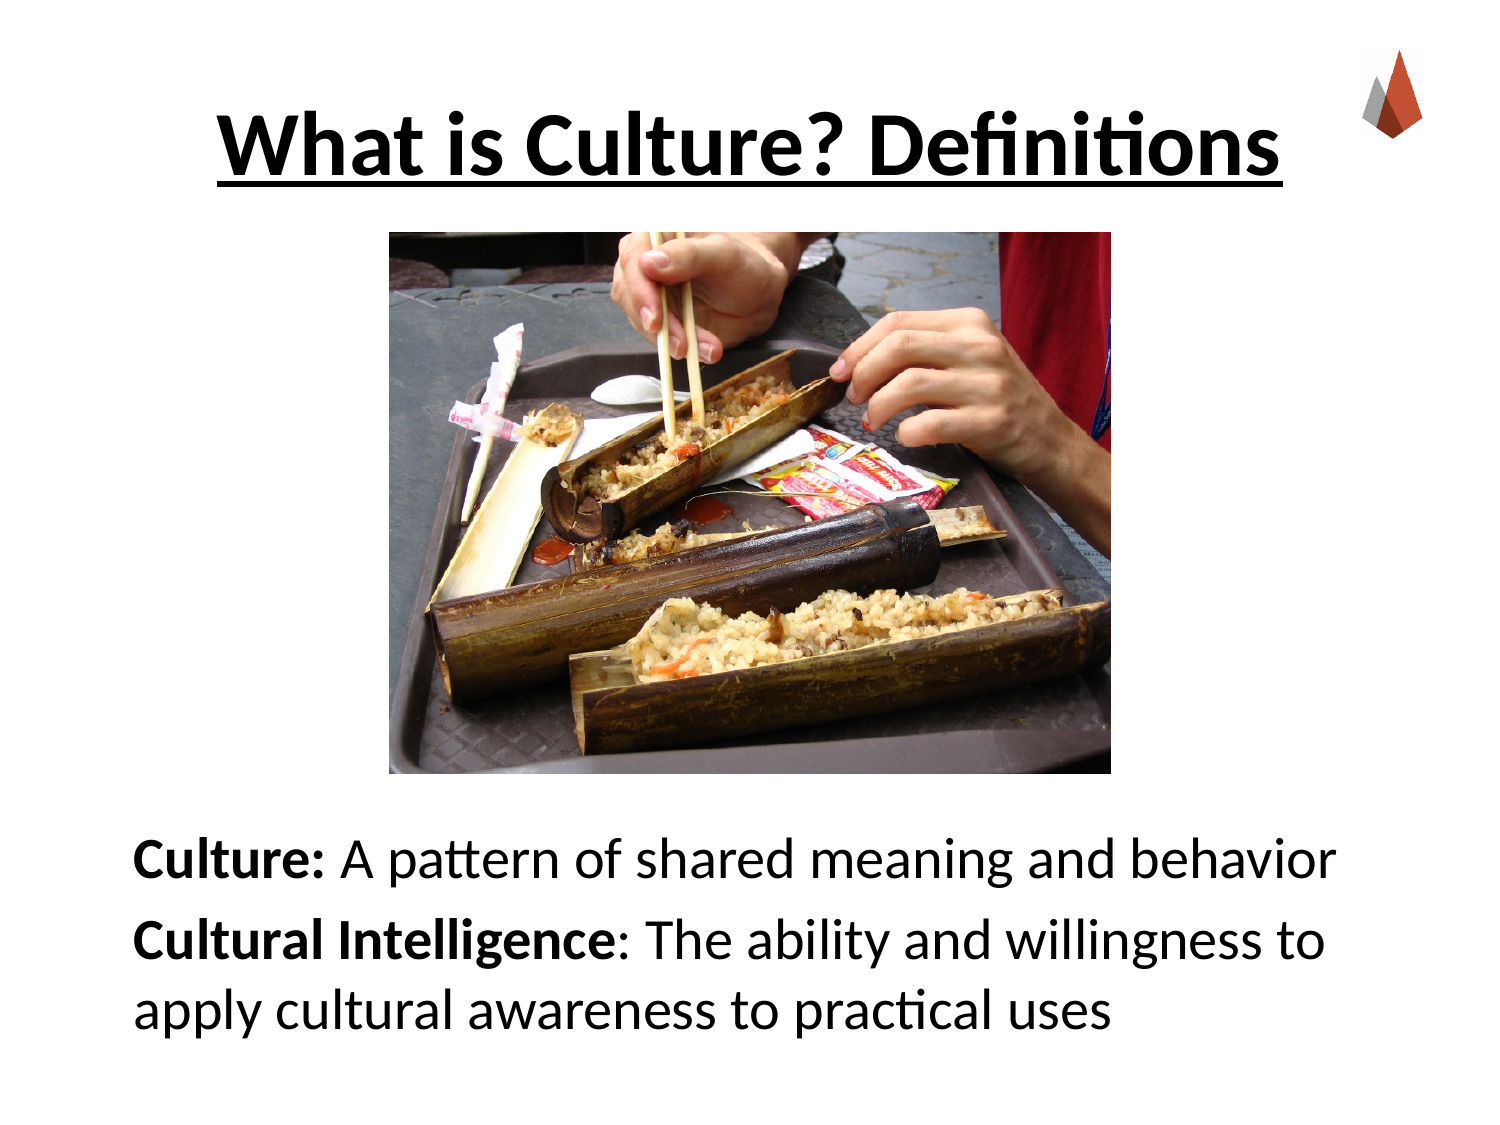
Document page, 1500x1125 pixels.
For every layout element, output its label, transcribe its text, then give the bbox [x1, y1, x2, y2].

picture [388, 232, 1112, 774]
text_box What is Culture? Definitions [74, 45, 1425, 233]
text_box Culture: A pattern of shared meaning and behavior Cultural Intelligence: The ability and willingness to apply cultural awareness to practical uses [119, 812, 1448, 1125]
